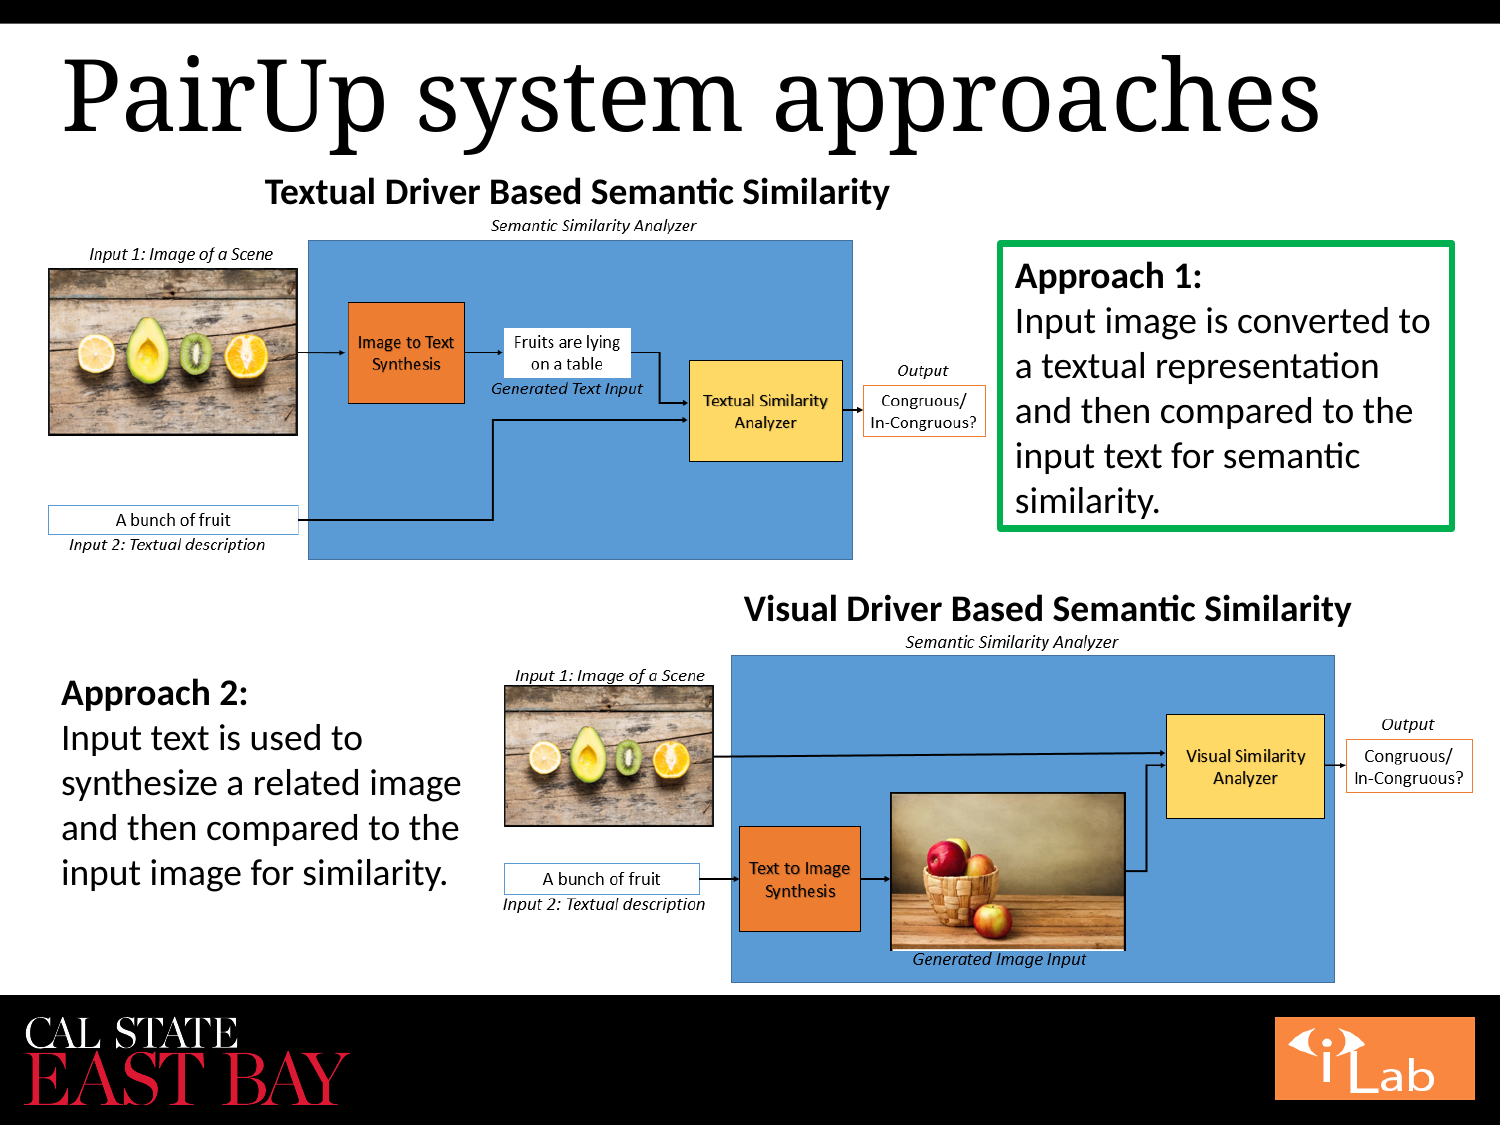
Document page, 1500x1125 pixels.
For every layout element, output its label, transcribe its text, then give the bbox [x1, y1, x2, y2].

text_box Visual Driver Based Semantic Similarity [728, 576, 1373, 629]
text_box Approach 1: Input image is converted to a textual representation and then compared to the input text for semantic similarity. [999, 243, 1453, 529]
picture [45, 212, 988, 563]
text_box [0, 0, 1500, 24]
text_box Textual Driver Based Semantic Similarity [249, 160, 1133, 220]
picture [499, 630, 1476, 988]
text_box [0, 996, 1500, 1125]
text_box PairUp system approaches [45, 23, 1412, 159]
picture [24, 1016, 351, 1106]
text_box Approach 2: Input text is used to synthesize a related image and then compared to the input image for similarity. [45, 660, 494, 901]
picture [1274, 1016, 1476, 1101]
